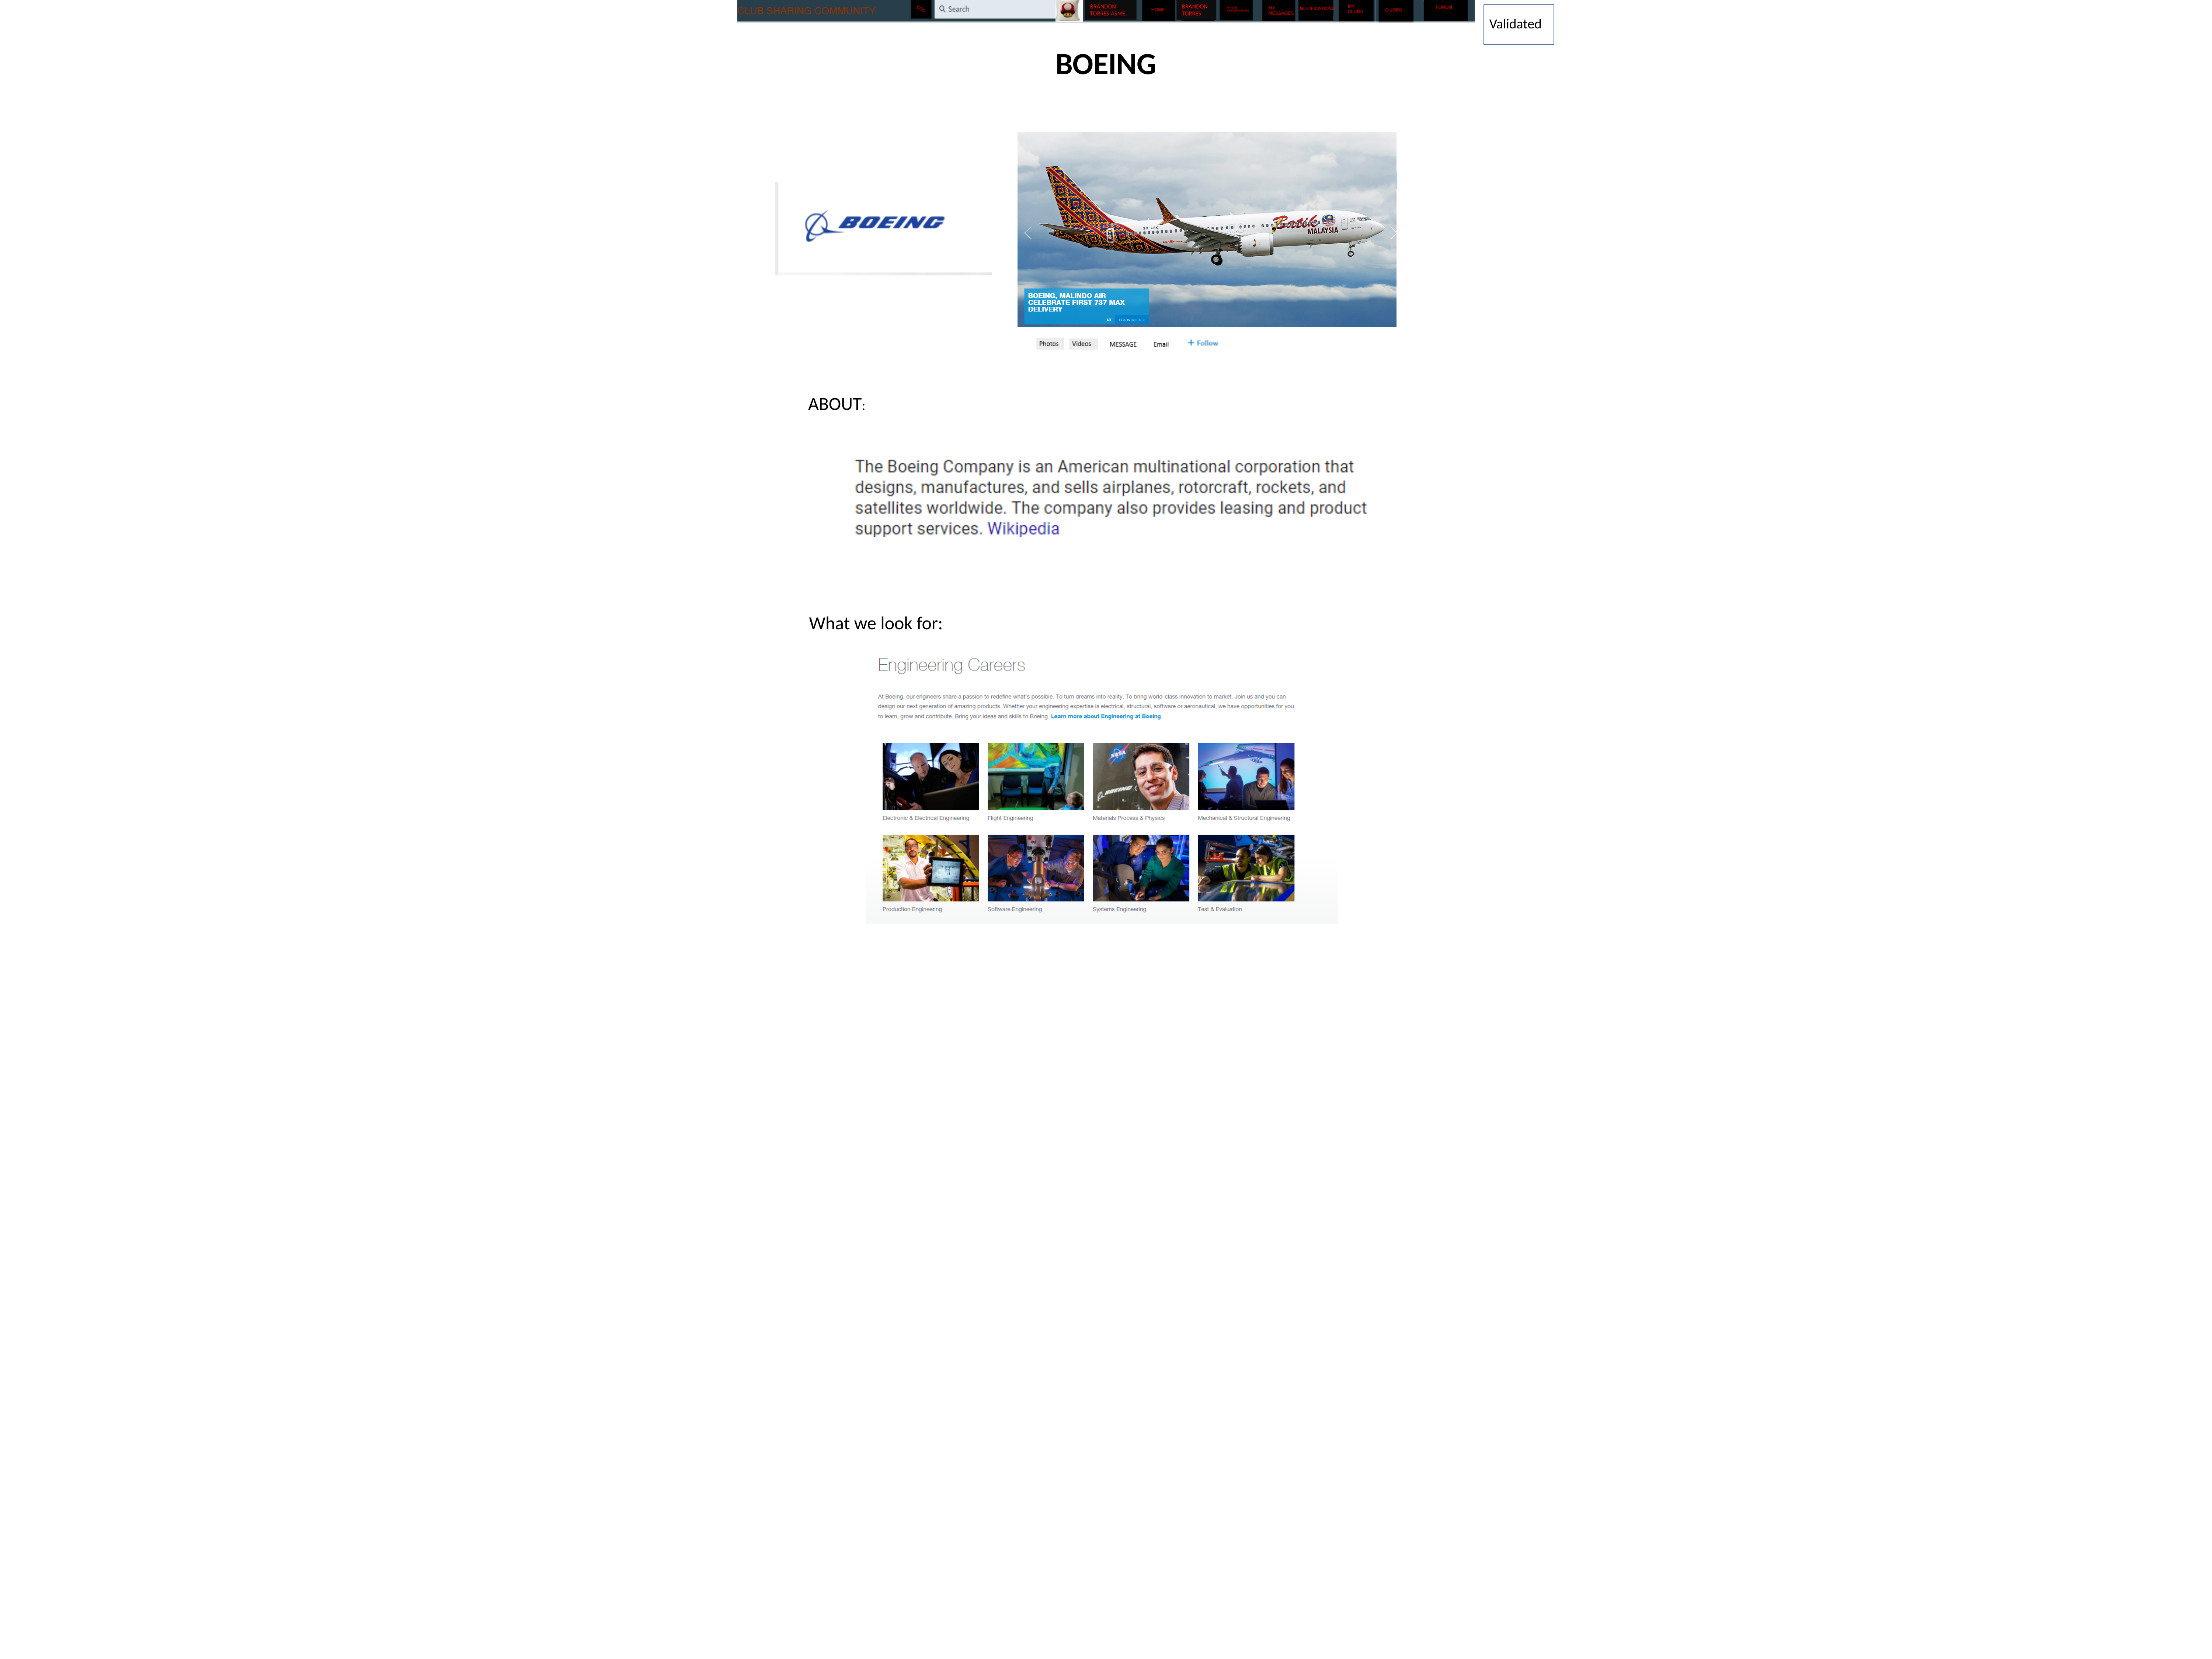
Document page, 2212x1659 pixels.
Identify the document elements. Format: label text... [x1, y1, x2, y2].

text_box What we look for: [803, 608, 1073, 636]
text_box ABOUT: [803, 389, 1072, 417]
picture [737, 0, 1475, 24]
picture [866, 648, 1338, 924]
text_box Validated [1484, 12, 1554, 34]
picture [775, 182, 992, 276]
text_box [1484, 4, 1554, 45]
picture [1032, 337, 1228, 352]
picture [1018, 132, 1397, 327]
picture [850, 447, 1382, 537]
text_box BOEING [883, 41, 1329, 83]
